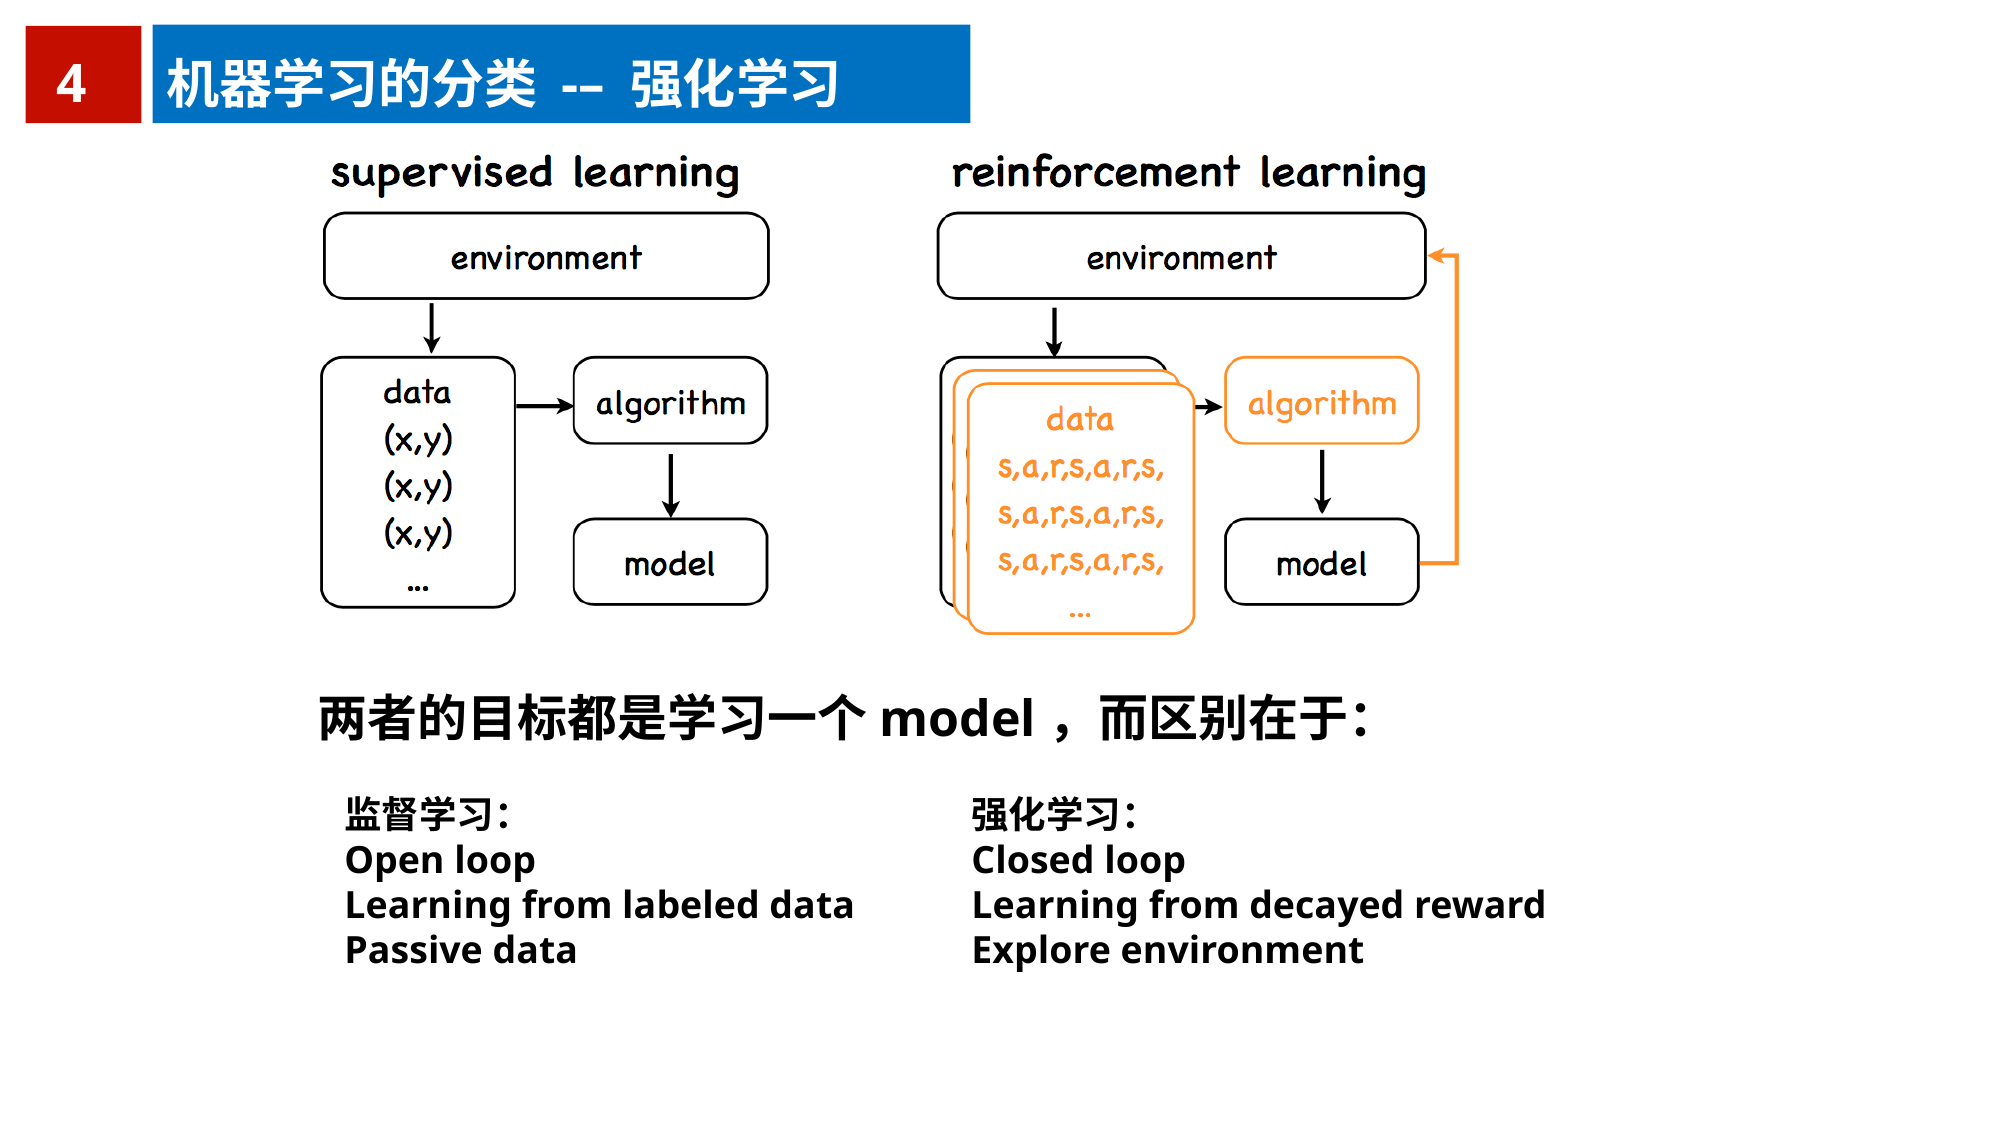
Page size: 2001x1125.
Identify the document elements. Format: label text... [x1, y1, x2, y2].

text_box 强化学习： Closed loop Learning from decayed reward Explore environment [956, 783, 1607, 979]
list 机器学习的分类 -– 强化学习 [151, 50, 1013, 124]
text_box 两者的目标都是学习一个model，而区别在于： [302, 679, 1495, 754]
list 4 [41, 49, 138, 122]
picture [315, 149, 1462, 638]
text_box 监督学习： Open loop Learning from labeled data Passive data [329, 783, 932, 979]
